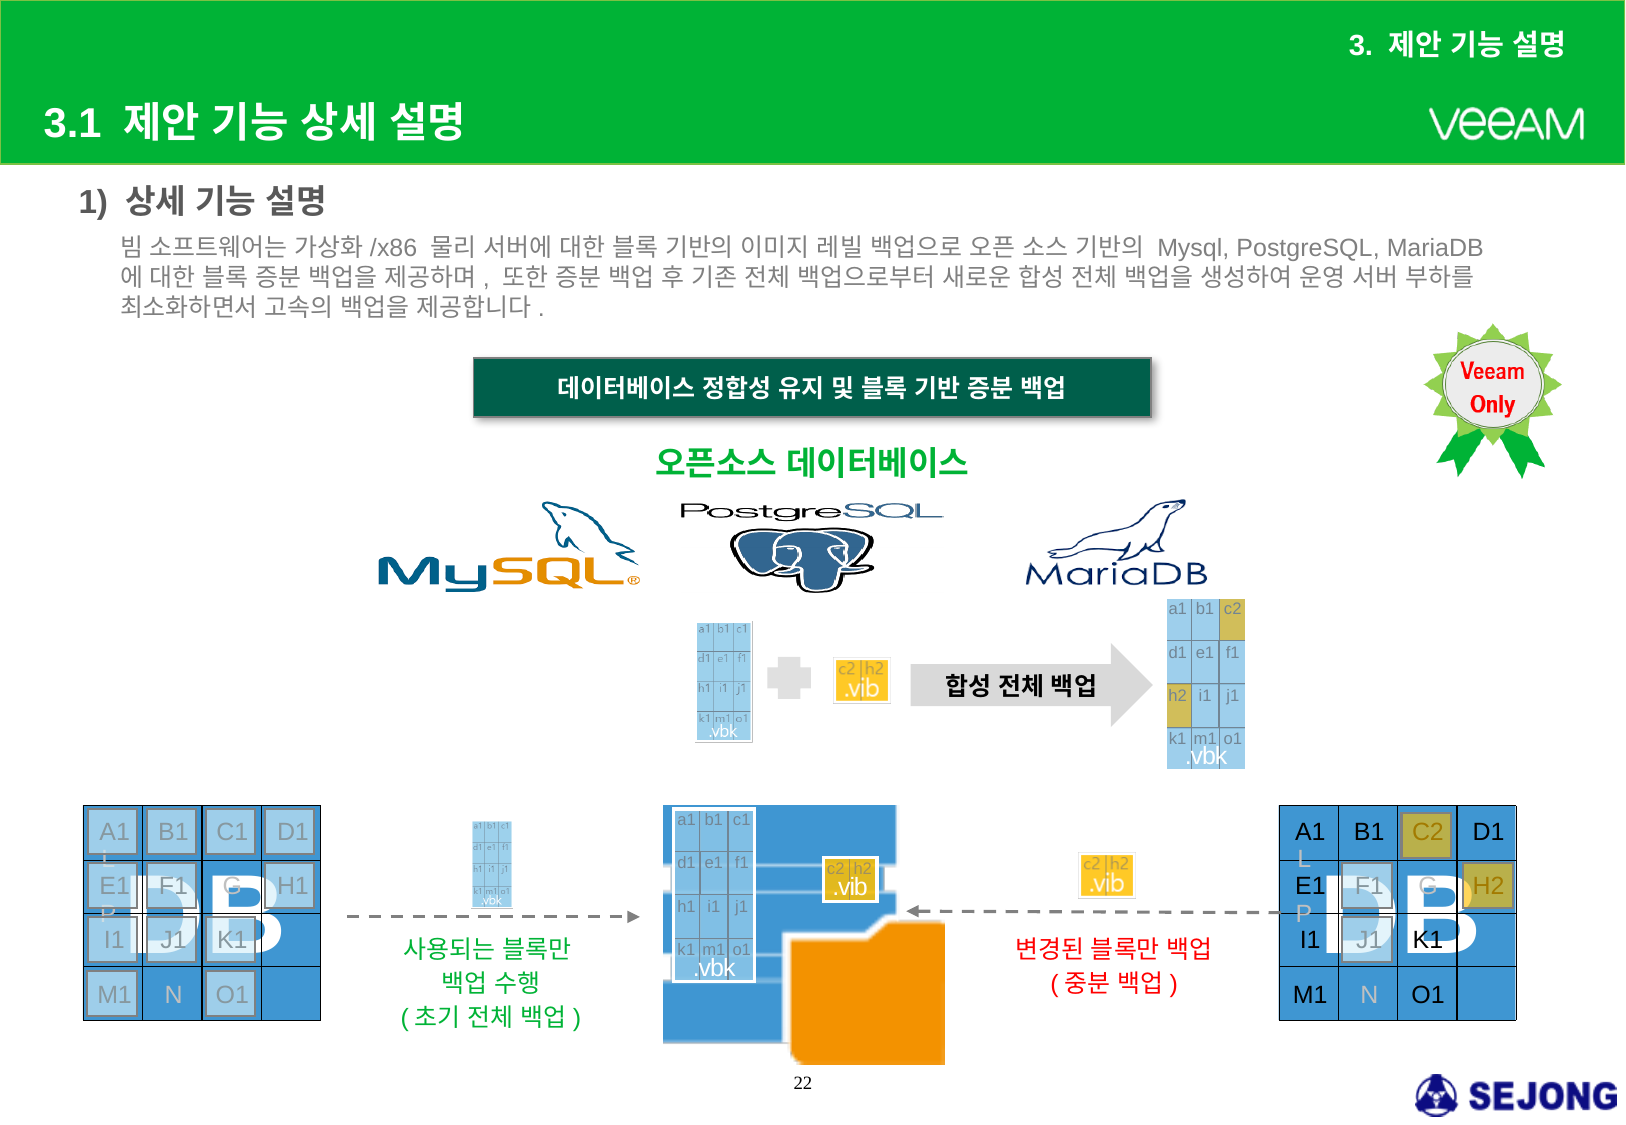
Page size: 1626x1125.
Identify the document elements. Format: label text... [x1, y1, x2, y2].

picture [1416, 91, 1597, 156]
picture [827, 652, 894, 717]
text_box 1) 상세 기능 설명 [63, 177, 1582, 225]
picture [1072, 847, 1139, 912]
picture [1423, 323, 1562, 479]
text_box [822, 857, 877, 902]
text_box 사용되는 블록만 백업 수행 (초기 전체 백업) [346, 927, 635, 1038]
picture [662, 805, 945, 1065]
picture [690, 617, 755, 751]
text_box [80, 805, 325, 1021]
text_box 오픈소스 데이터베이스 [473, 436, 1152, 488]
text_box 3.1 제안 기능 상세 설명 [28, 100, 989, 148]
text_box [766, 656, 812, 700]
text_box 3. 제안 기능 설명 [862, 16, 1582, 76]
text_box 빔 소프트웨어는 가상화/x86 물리 서버에 대한 블록 기반의 이미지 레빌 백업으로 오픈 소스 기반의 Mysql, PostgreSQL, MariaDB에 대한 블록 증분 백업을 제공하며, 또한 증분 백업 후 기존 전체 백업으로부터 새로운 합성 전체 백업을 생성하여 운영 서버 부하를 최소화하면서 고속의 백업을 제공합니다. [105, 225, 1528, 272]
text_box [672, 808, 756, 982]
picture [1415, 1074, 1617, 1117]
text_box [1163, 597, 1247, 771]
text_box 변경된 블록만 백업 (중분 백업) [969, 927, 1259, 1004]
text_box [378, 497, 1247, 593]
slide_number 22 [778, 1065, 847, 1105]
picture [467, 817, 515, 915]
text_box 합성 전체 백업 [909, 640, 1155, 730]
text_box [1276, 805, 1520, 1021]
text_box 데이터베이스 정합성 유지 및 블록 기반 증분 백업 [473, 357, 1152, 418]
